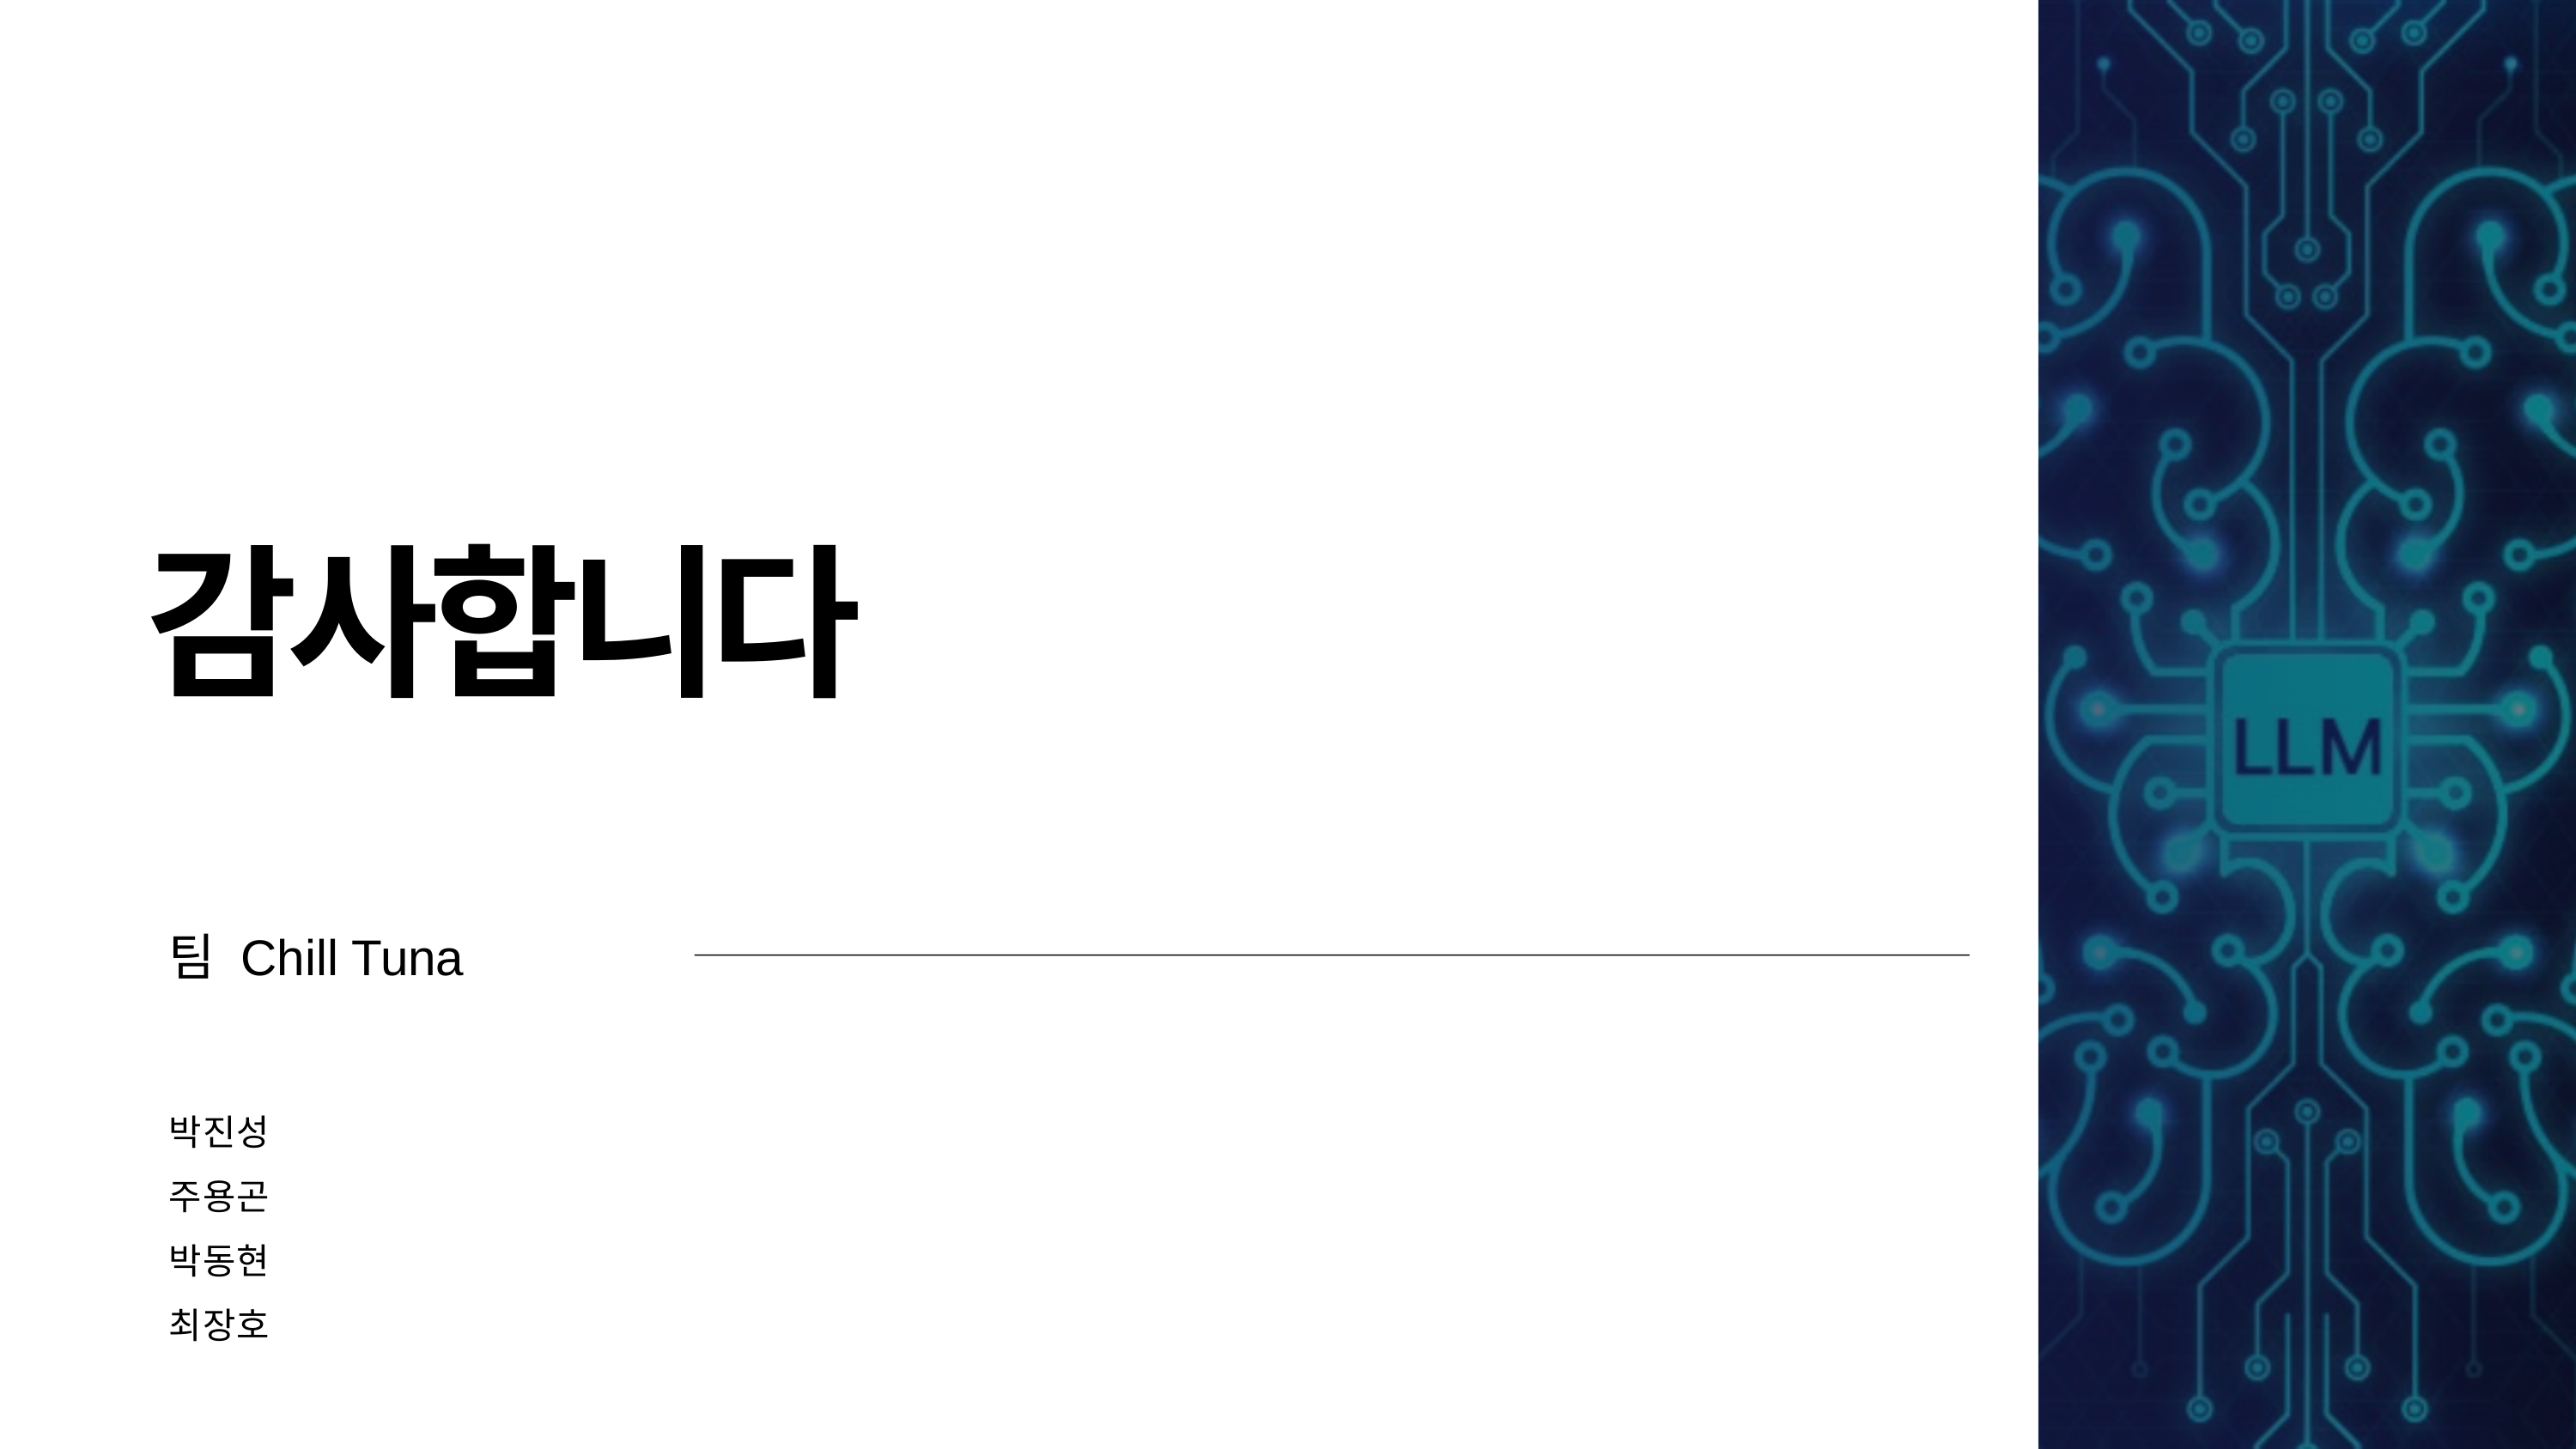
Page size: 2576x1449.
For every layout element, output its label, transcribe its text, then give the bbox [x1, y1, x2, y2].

text_box 팀 Chill Tuna [168, 915, 696, 986]
text_box 박진성 주용곤 박동현 최장호 [168, 1088, 723, 1346]
picture [2038, 0, 2576, 1449]
text_box 감사합니다 [146, 543, 1121, 717]
